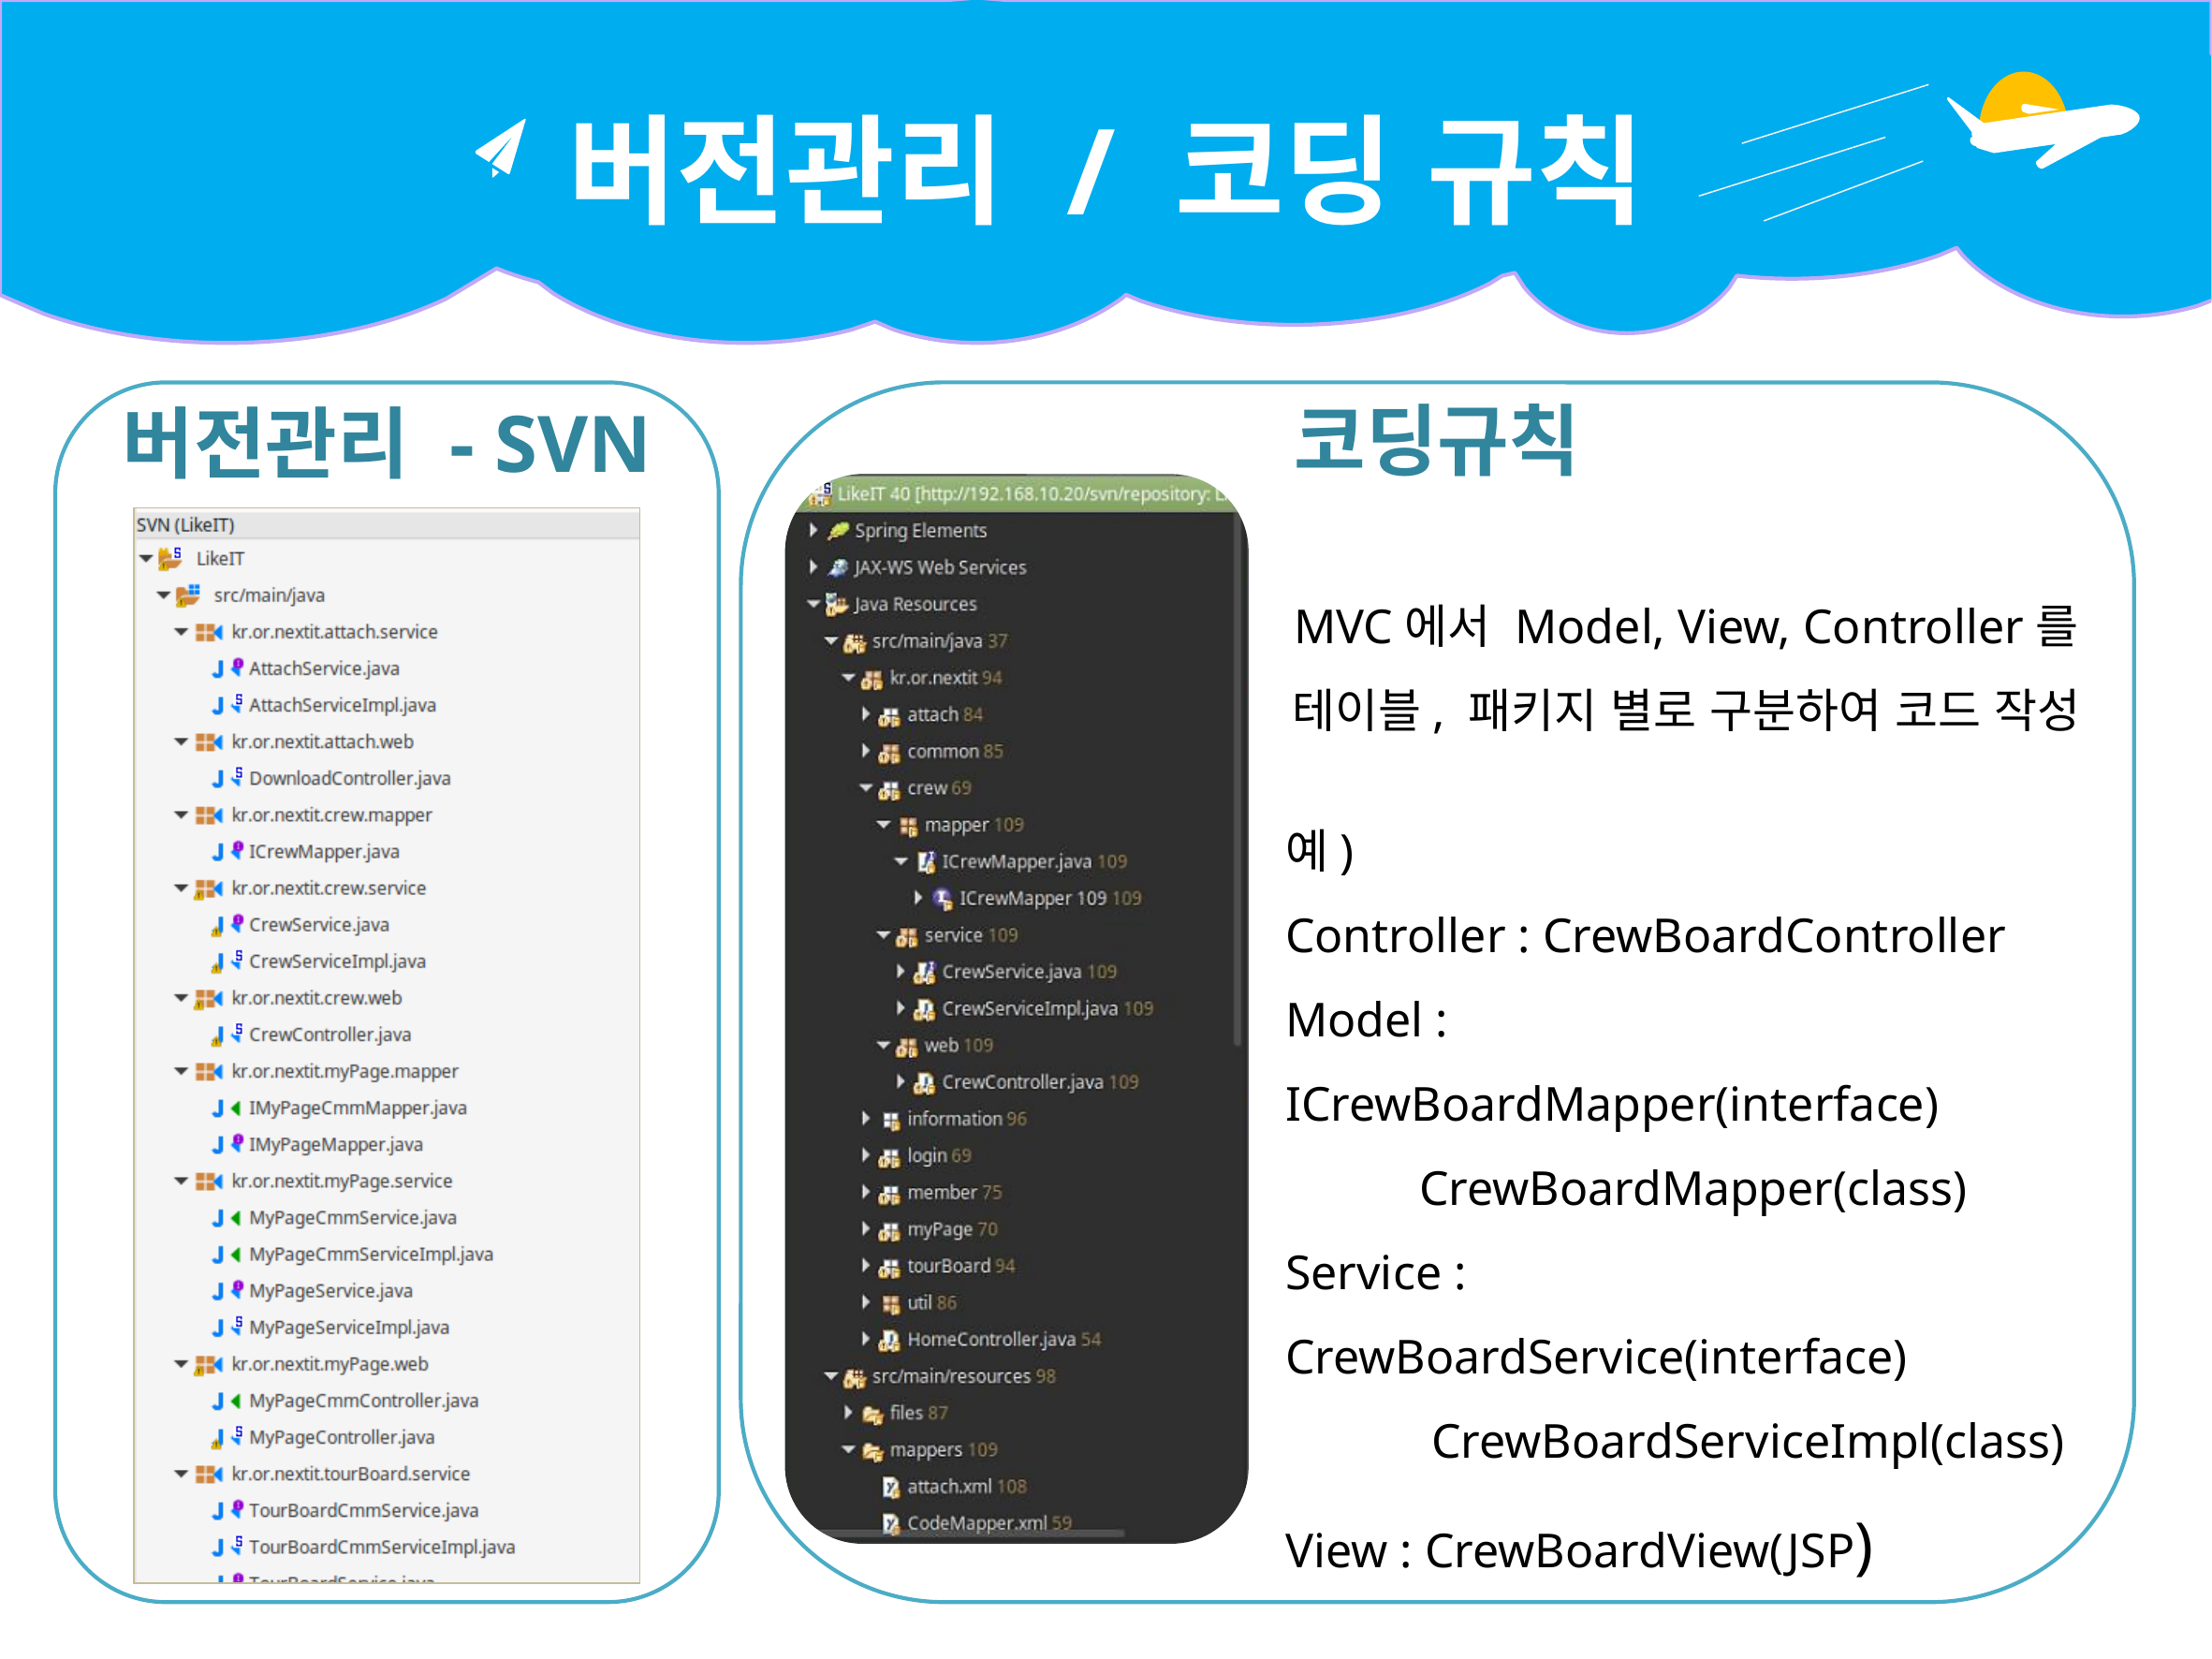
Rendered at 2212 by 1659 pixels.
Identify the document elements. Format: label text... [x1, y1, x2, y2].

text_box [783, 472, 1251, 1547]
text_box MVC에서 Model, View, Controller를 테이블, 패키지 별로 구분하여 코드 작성 예) Controller : CrewBoardController Model : ICrewBoardMapper(interface) CrewBoardMapper(class) Service : CrewBoardService(interface) CrewBoardServiceImpl(class) View : CrewBoardView(JSP) [1271, 562, 2102, 1587]
picture [134, 508, 640, 1583]
text_box [0, 0, 2212, 345]
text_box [475, 118, 526, 178]
text_box 버전관리 / 코딩 규칙 [166, 71, 2047, 264]
text_box [52, 404, 721, 1605]
text_box [739, 380, 2136, 1605]
text_box [128, 380, 646, 387]
text_box 버전관리 - SVN [96, 387, 677, 565]
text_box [1698, 45, 2120, 222]
text_box 코딩규칙 [1148, 384, 1728, 563]
